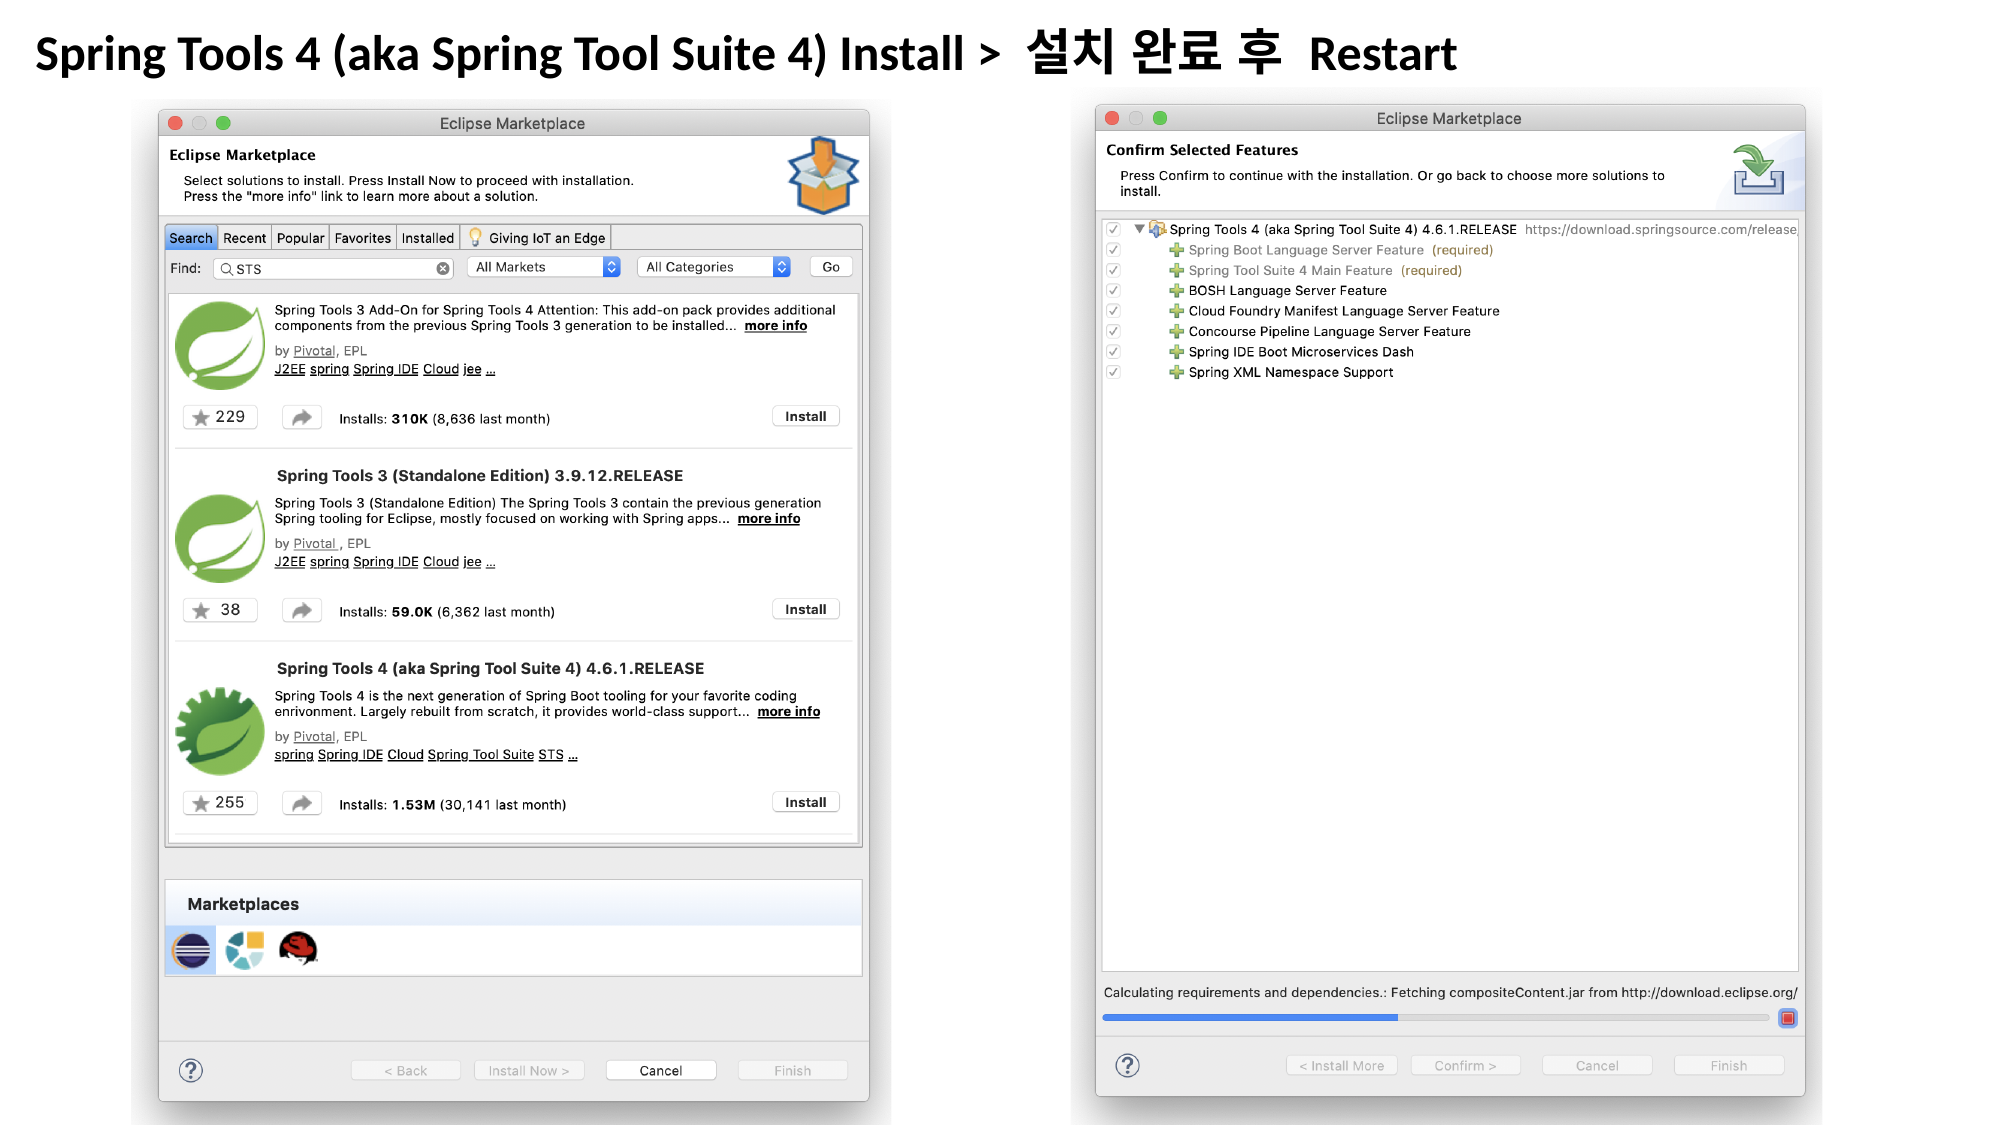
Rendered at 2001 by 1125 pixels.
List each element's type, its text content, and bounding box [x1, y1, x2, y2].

picture [131, 99, 892, 1125]
text_box Spring Tools 4 (aka Spring Tool Suite 4) Install > 설치 완료 후 Restart [20, 13, 1473, 89]
picture [1070, 86, 1823, 1125]
